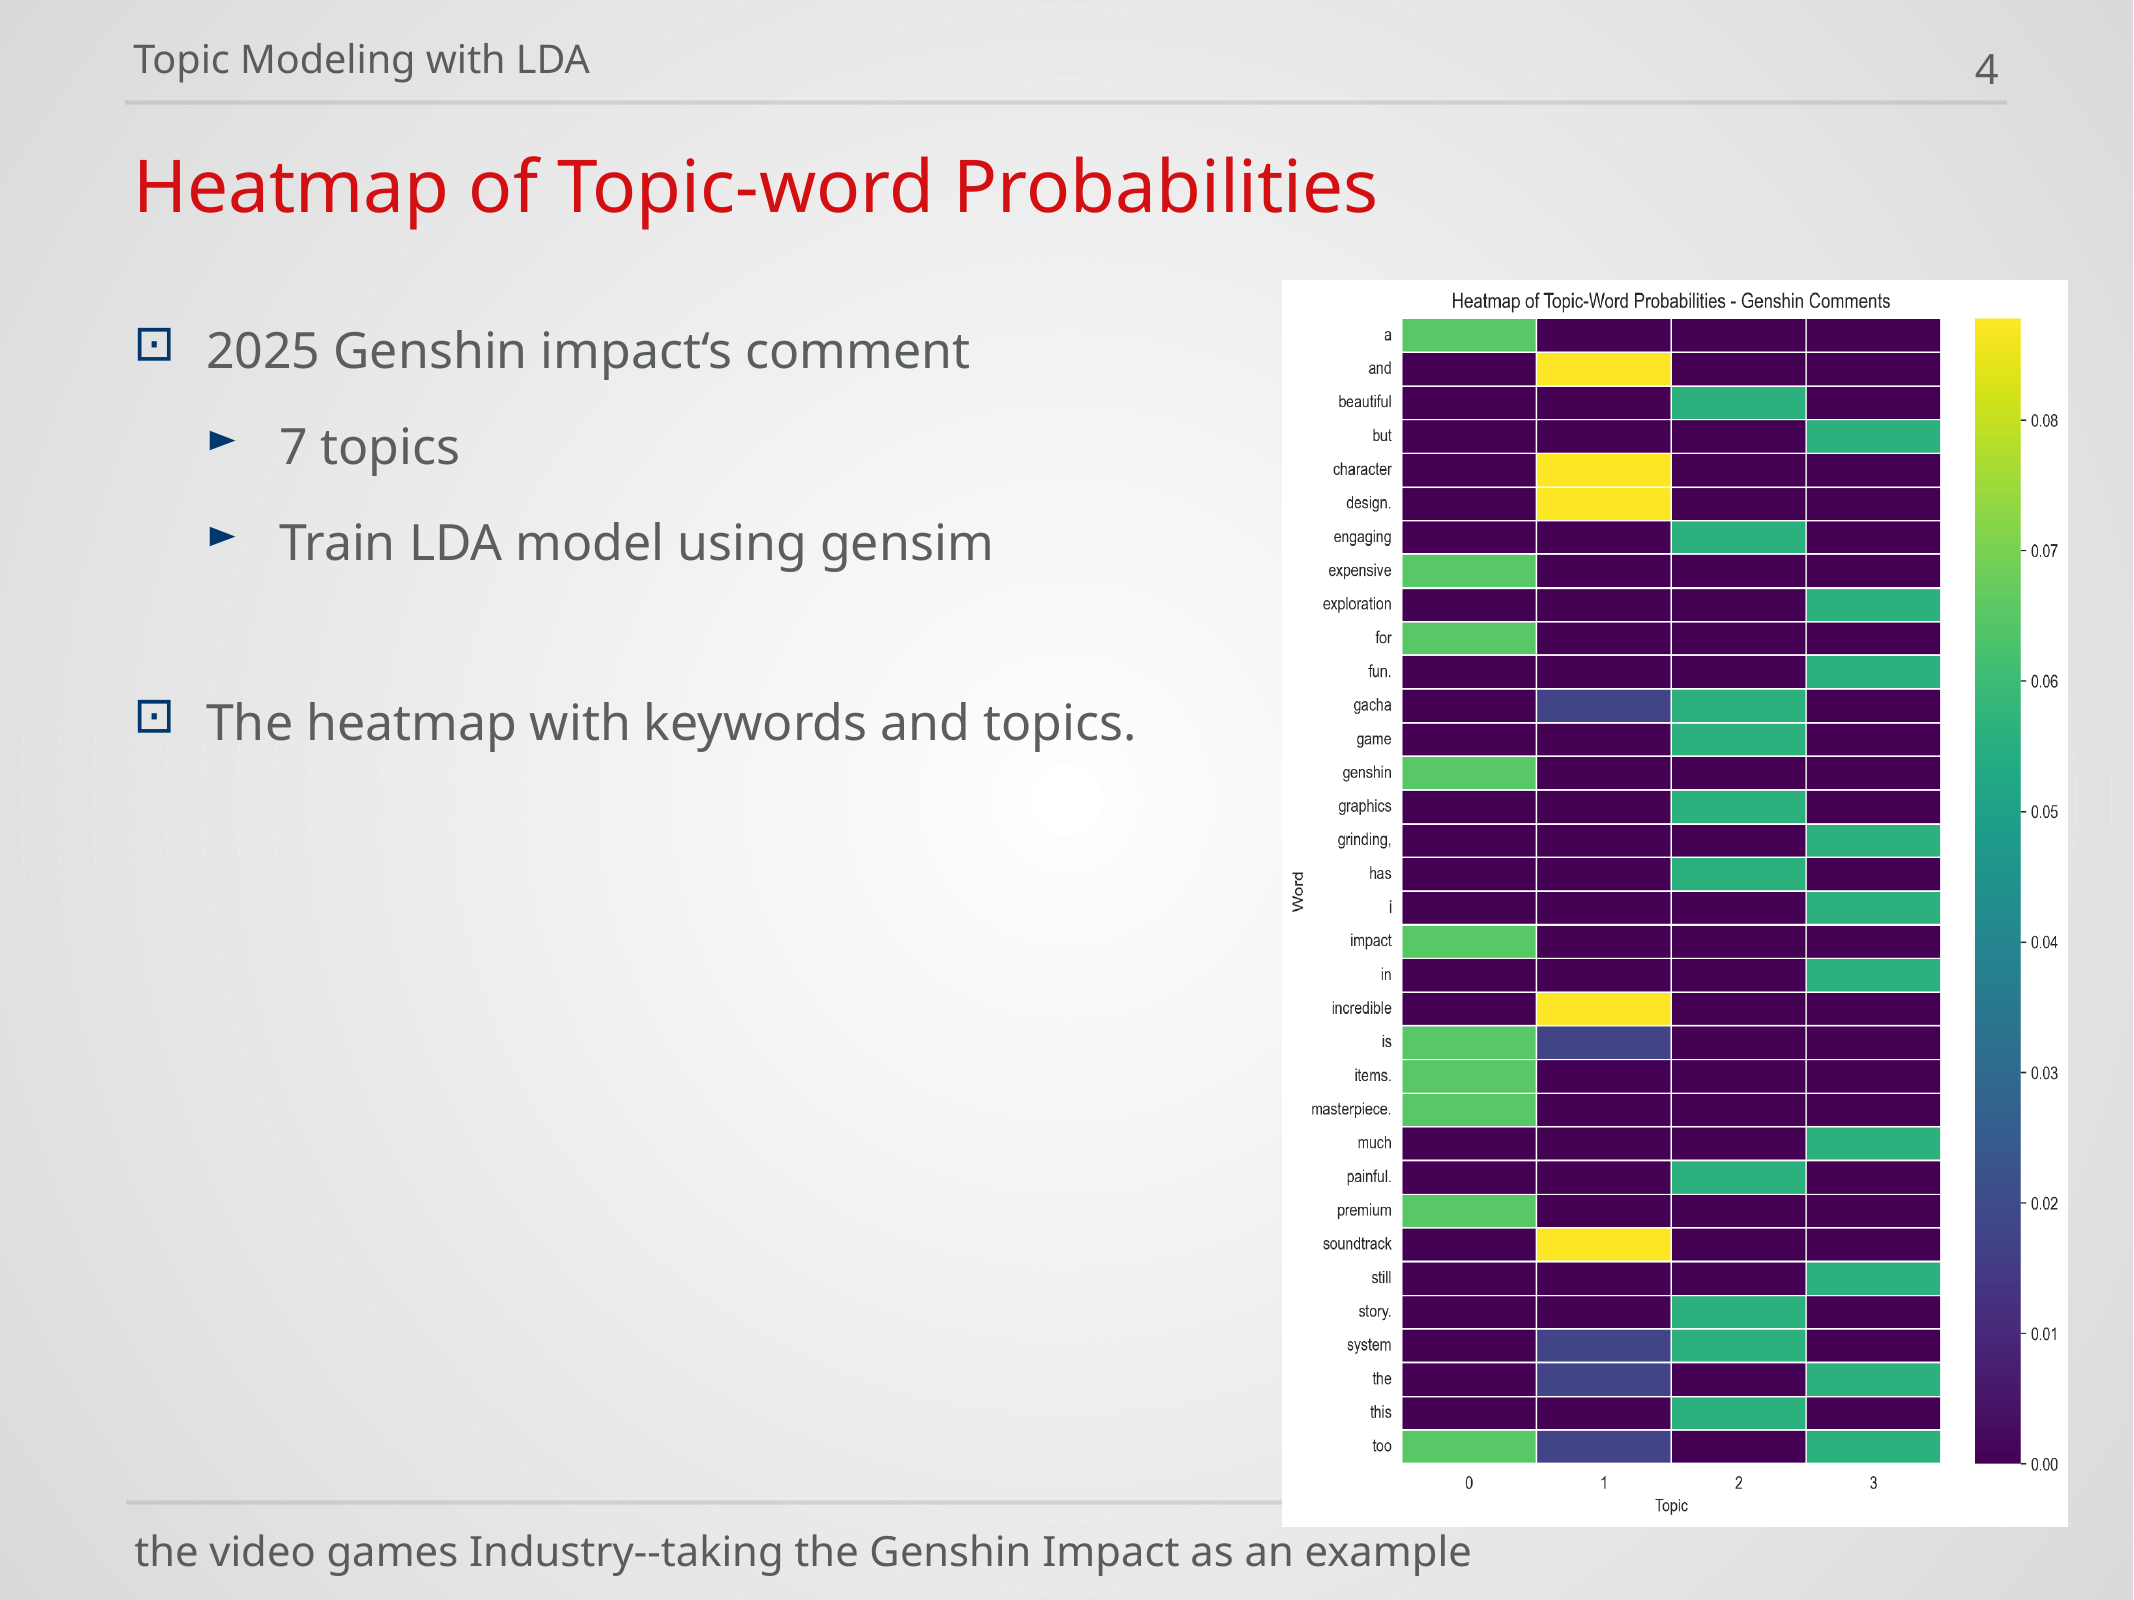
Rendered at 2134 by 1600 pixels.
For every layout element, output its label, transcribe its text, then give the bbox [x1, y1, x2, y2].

title Heatmap of Topic-word Probabilities [124, 130, 2006, 251]
picture [1282, 280, 2068, 1527]
slide_number 4 [1964, 34, 2008, 101]
text_box Topic Modeling with LDA [125, 34, 1865, 101]
subtitle 2025 Genshin impact‘s comment 7 topics Train LDA model using gensim The heatmap with keywords and topics. [124, 279, 2009, 1420]
